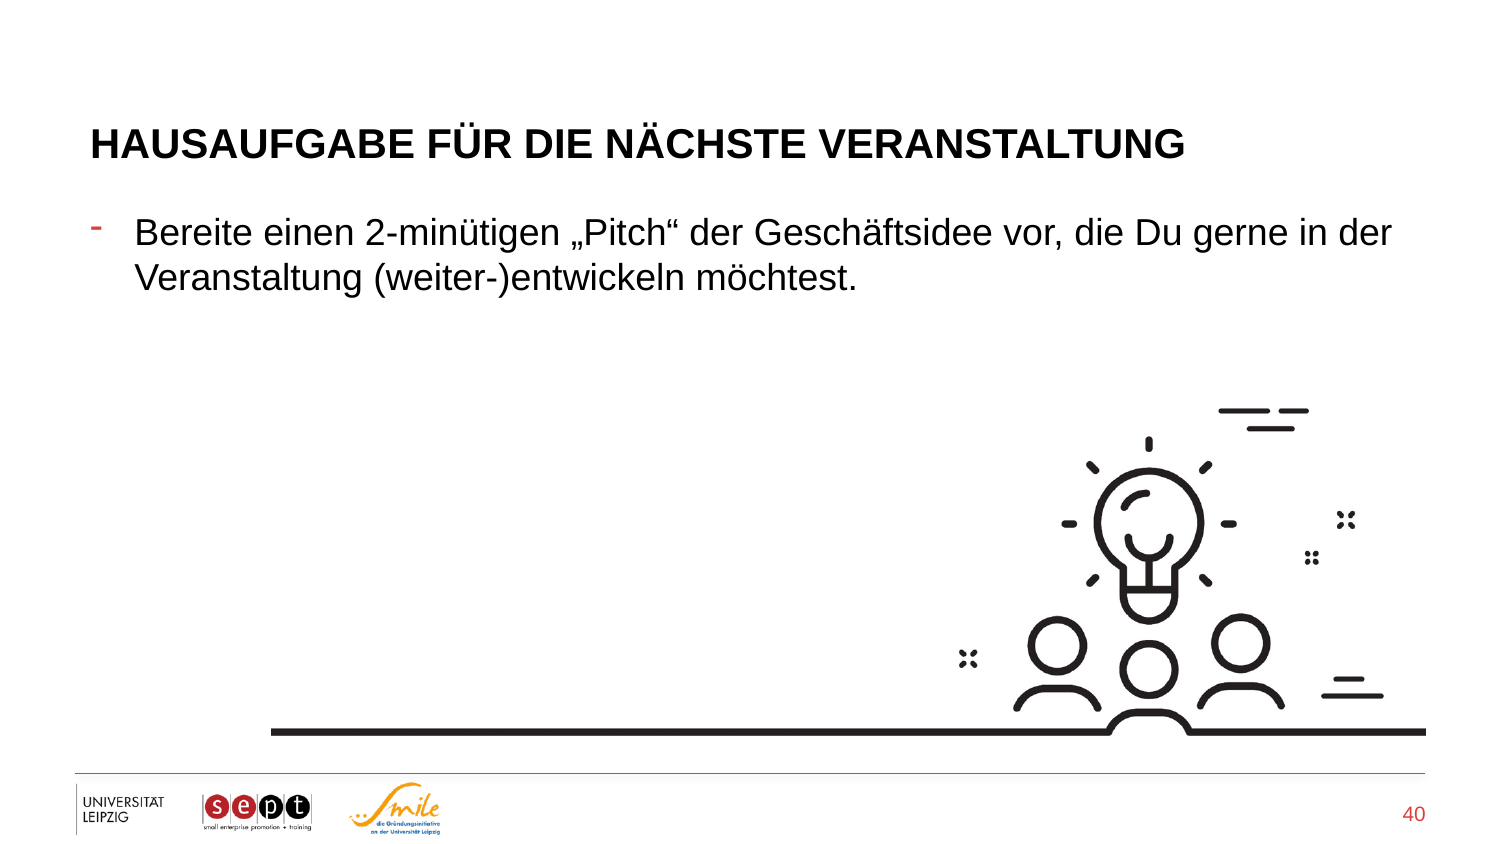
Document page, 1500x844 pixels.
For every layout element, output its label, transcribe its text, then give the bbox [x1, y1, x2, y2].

picture [202, 794, 312, 831]
slide_number 40 [1303, 800, 1426, 834]
title Hausaufgabe für die nächste Veranstaltung [75, 50, 1426, 175]
picture [75, 782, 165, 836]
list Bereite einen 2-minütigen „Pitch“ der Geschäftsidee vor, die Du gerne in der Veranstaltung (weiter-)entwickeln möchtest. [75, 200, 1426, 756]
picture [270, 316, 1426, 756]
picture [349, 782, 440, 835]
